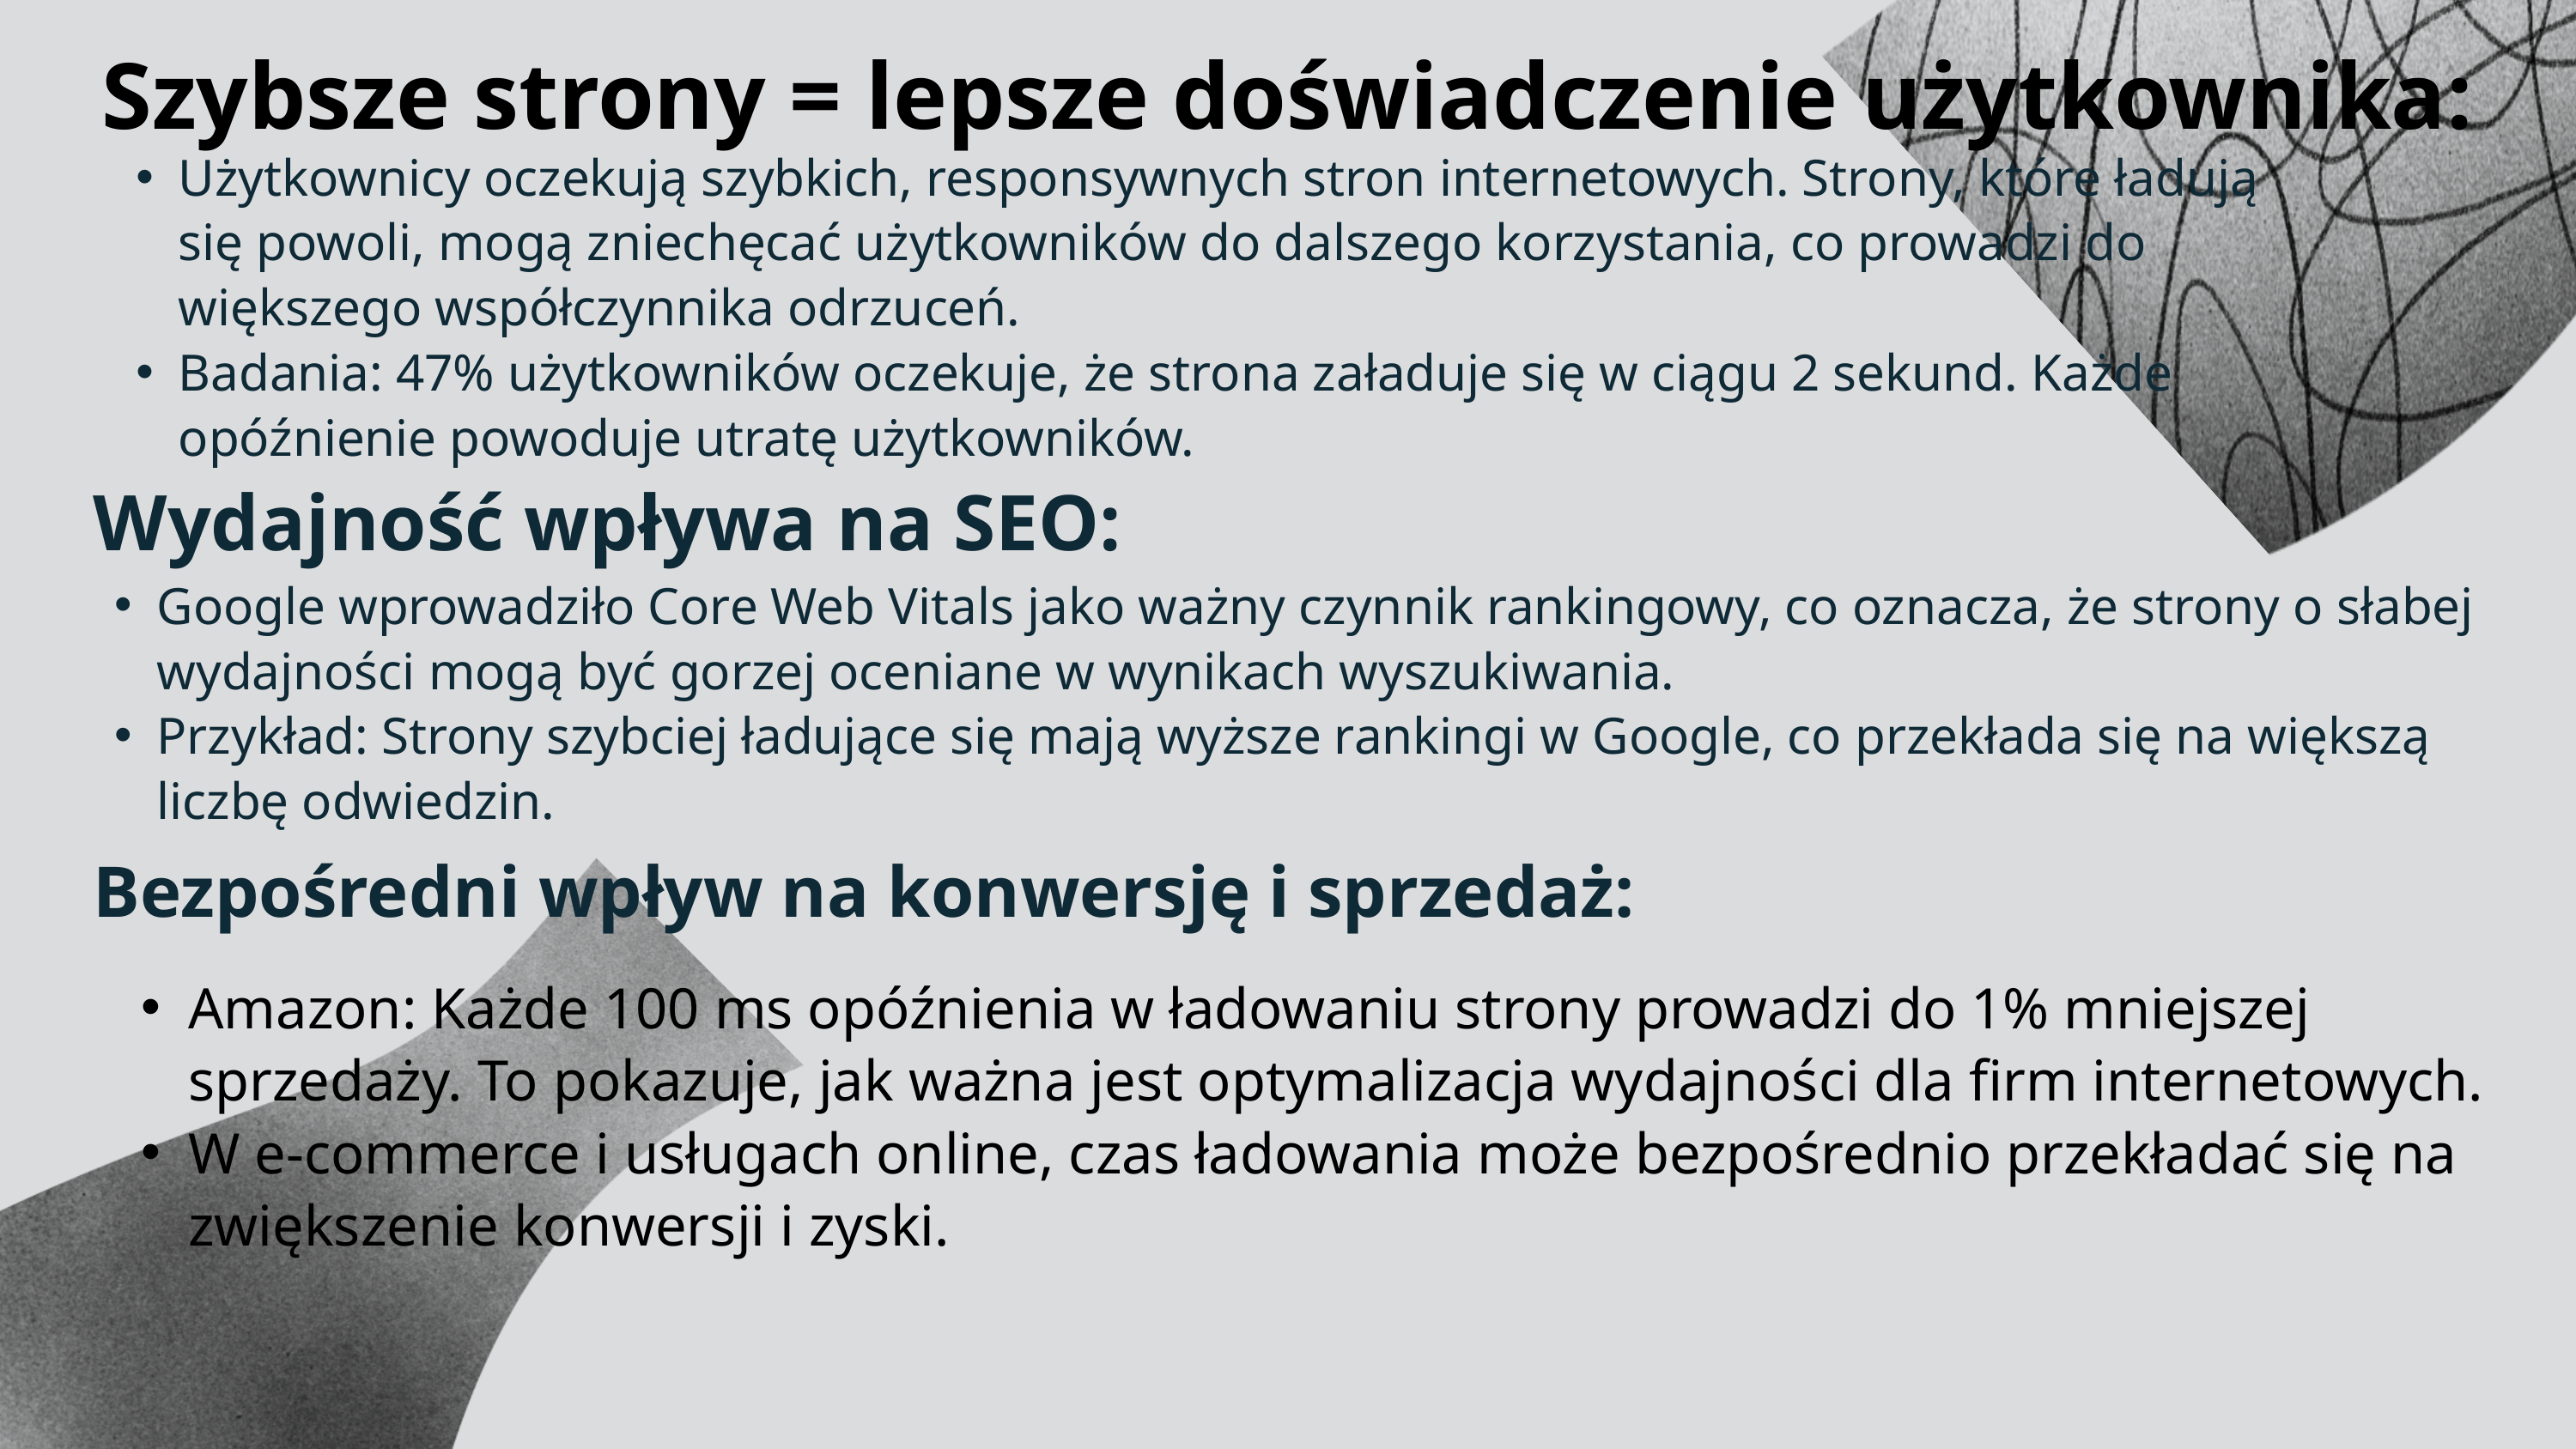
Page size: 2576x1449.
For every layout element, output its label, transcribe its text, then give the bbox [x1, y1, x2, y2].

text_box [93, 846, 2504, 1400]
text_box [0, 852, 1151, 1449]
text_box Szybsze strony = lepsze doświadczenie użytkownika: [71, 28, 2503, 148]
text_box Użytkownicy oczekują szybkich, responsywnych stron internetowych. Strony, które ładują się powoli, mogą zniechęcać użytkowników do dalszego korzystania, co prowadzi do większego współczynnika odrzuceń. Badania: 47% użytkowników oczekuje, że strona załaduje się w ciągu 2 sekund. Każde opóźnienie powoduje utratę użytkowników. [93, 148, 2327, 466]
text_box Wydajność wpływa na SEO: [93, 466, 2503, 567]
text_box Google wprowadziło Core Web Vitals jako ważny czynnik rankingowy, co oznacza, że strony o słabej wydajności mogą być gorzej oceniane w wynikach wyszukiwania. Przykład: Strony szybciej ładujące się mają wyższe rankingi w Google, co przekłada się na większą liczbę odwiedzin. [71, 569, 2503, 895]
text_box [1771, 0, 2576, 466]
